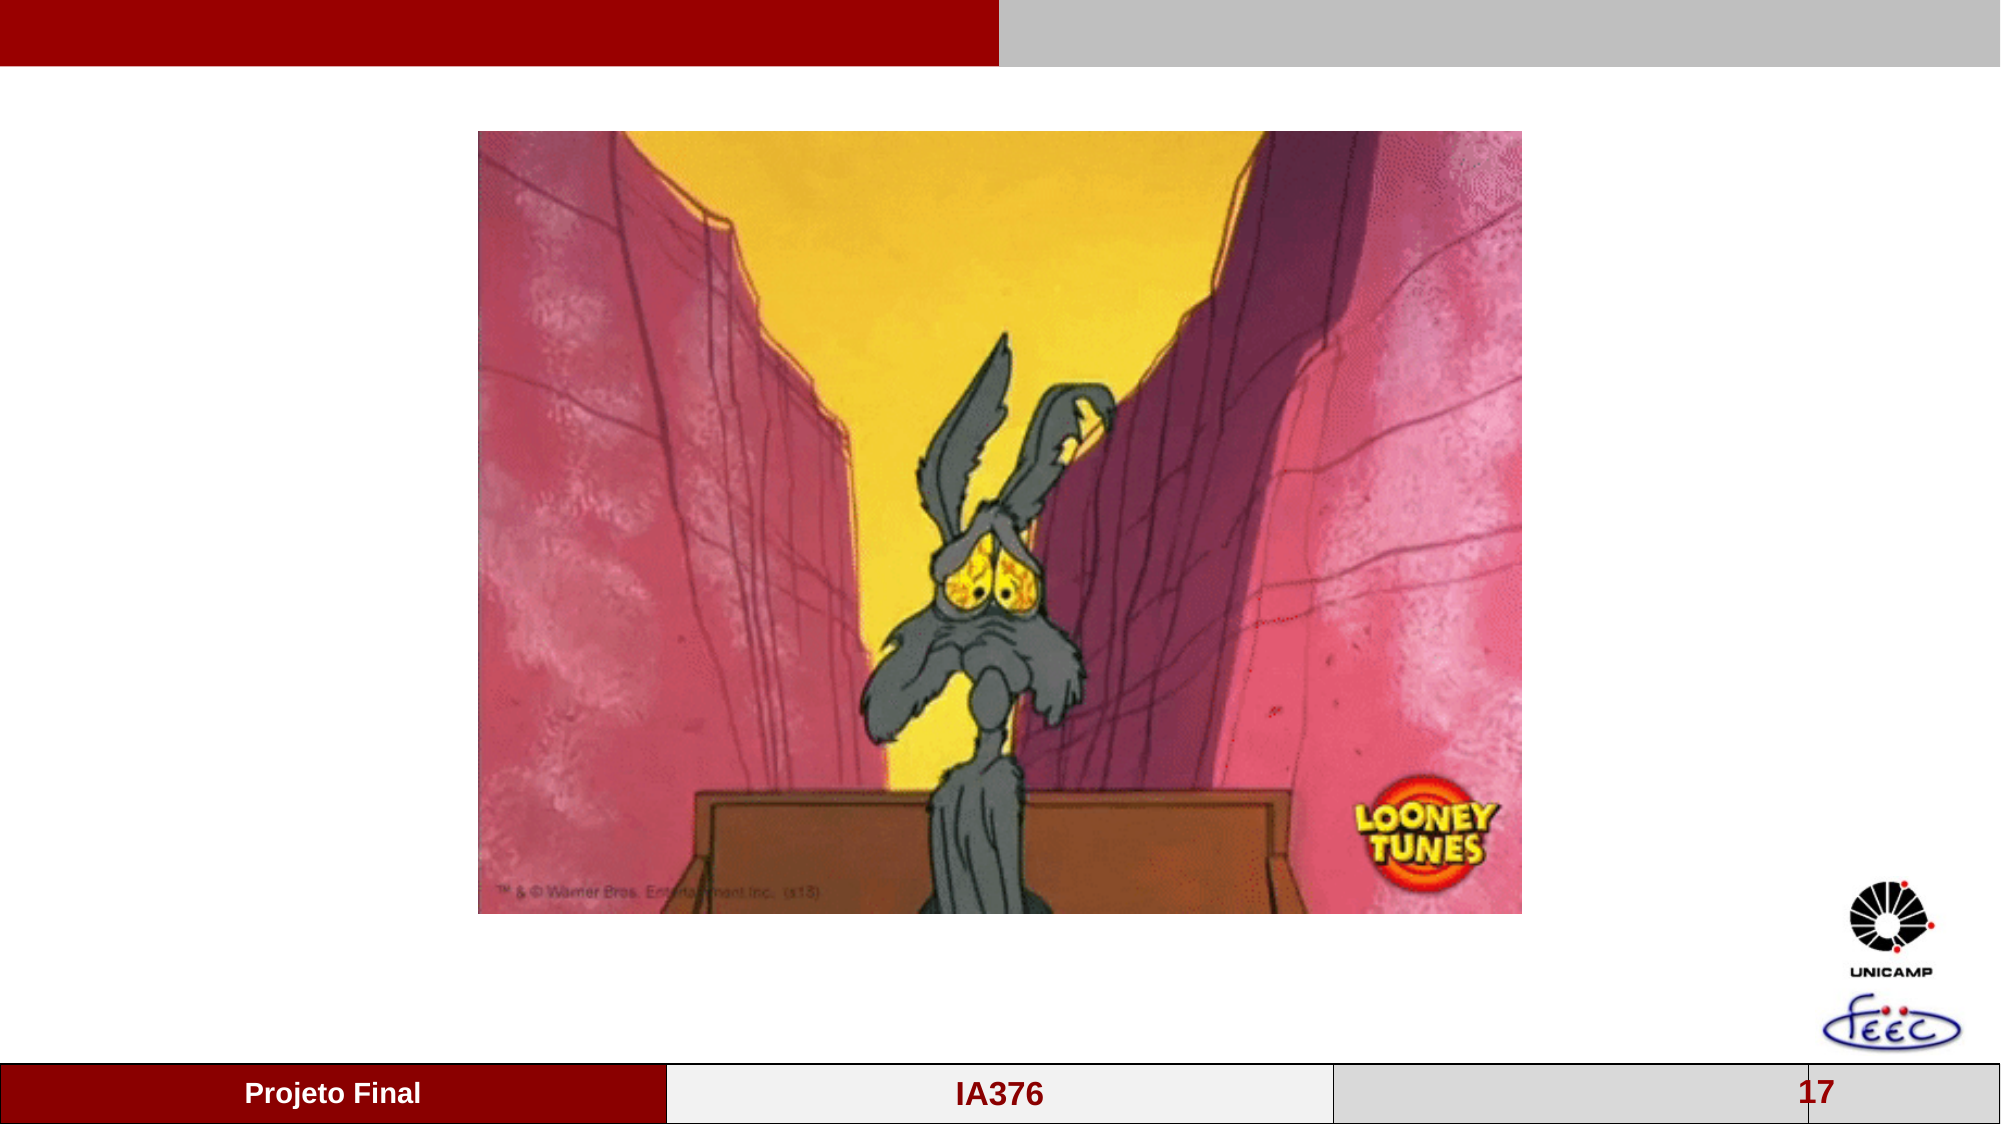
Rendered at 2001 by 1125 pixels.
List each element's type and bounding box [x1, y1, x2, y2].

picture [478, 131, 1522, 914]
picture [1815, 876, 1969, 1056]
